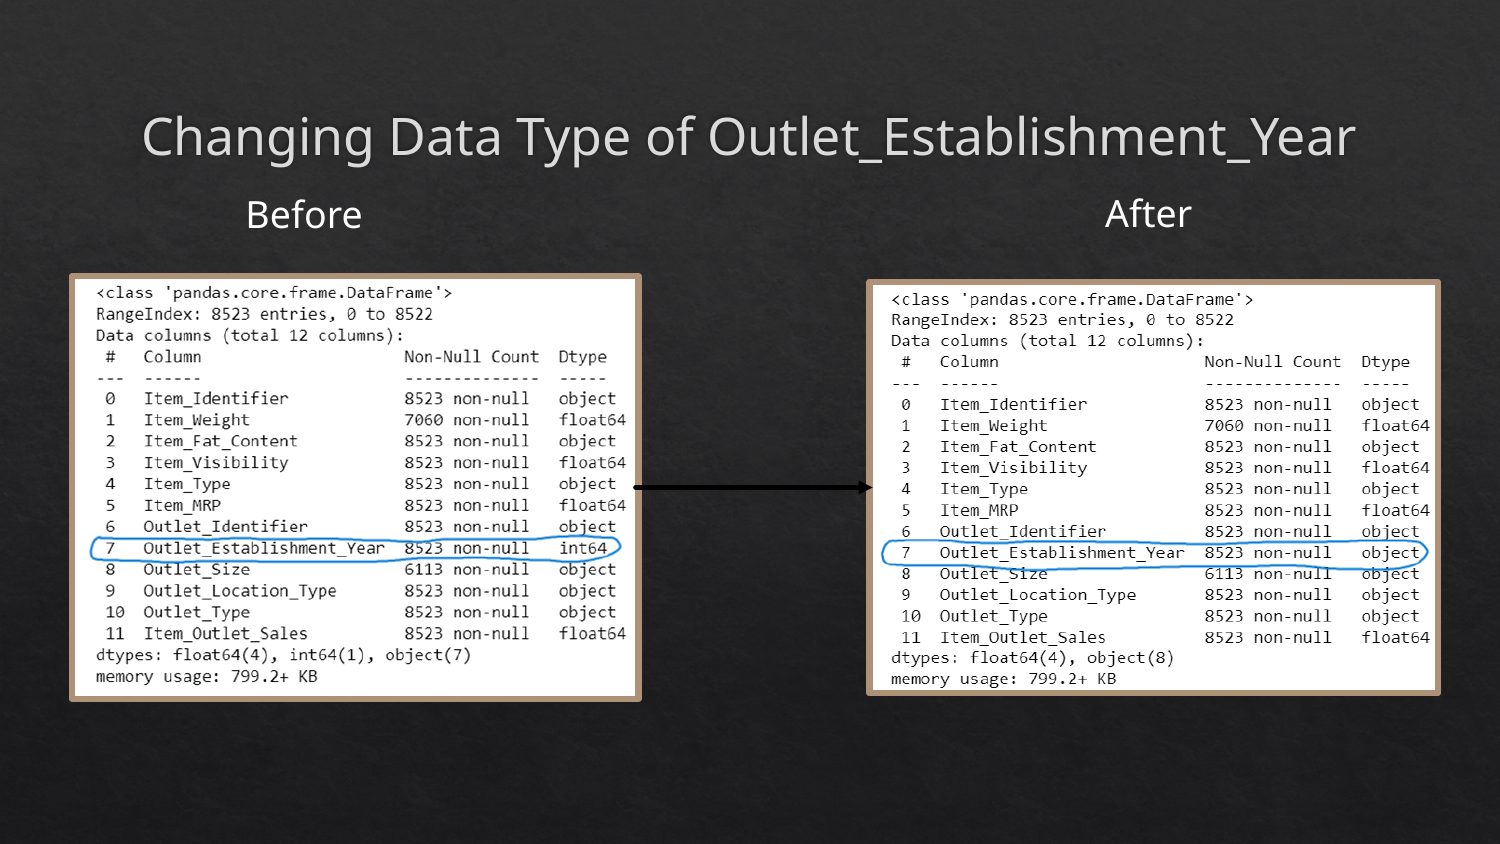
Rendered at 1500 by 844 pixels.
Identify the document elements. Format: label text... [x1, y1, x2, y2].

title Changing Data Type of Outlet_Establishment_Year [112, 75, 1387, 195]
picture [872, 284, 1435, 691]
text_box Before [93, 184, 525, 244]
picture [74, 279, 636, 696]
text_box After [938, 182, 1369, 243]
